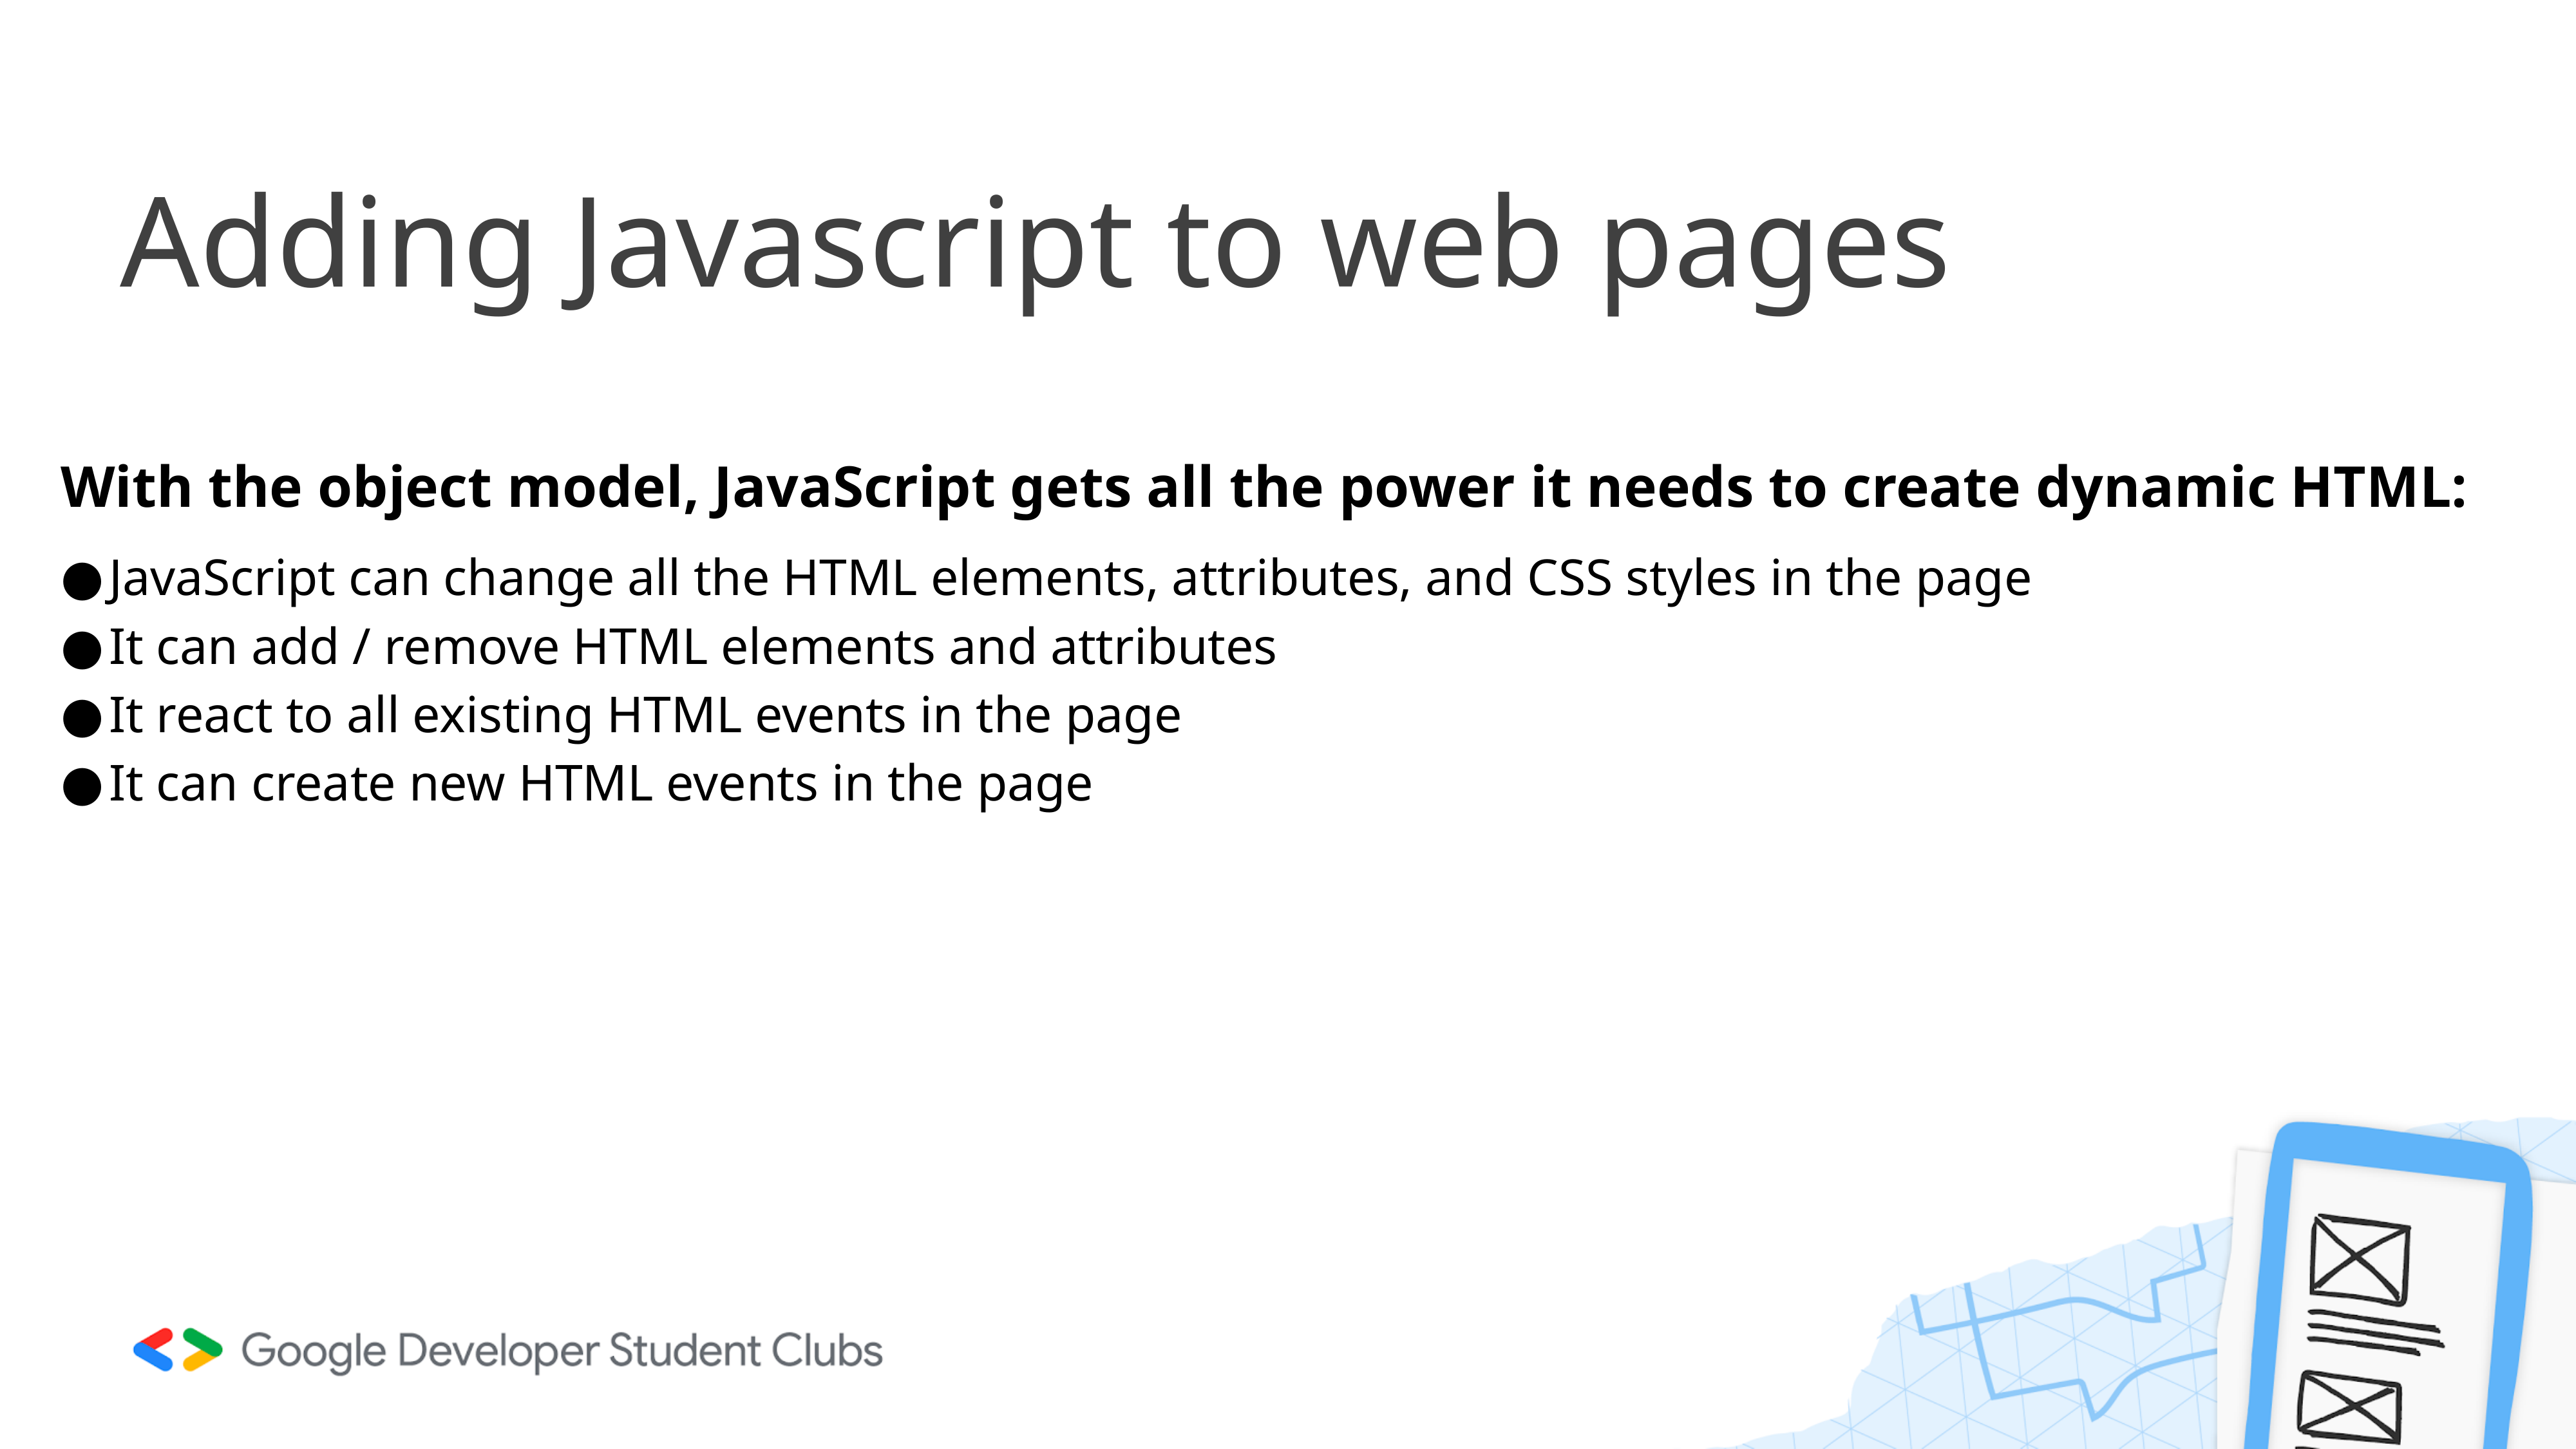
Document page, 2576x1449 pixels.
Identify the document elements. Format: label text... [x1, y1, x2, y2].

picture [0, 0, 2576, 1449]
list With the object model, JavaScript gets all the power it needs to create dynamic HTML: JavaScript can change all the HTML elements, attributes, and CSS styles in the page It can add / remove HTML elements and attributes It react to all existing HTML events in the page It can create new HTML events in the page [51, 431, 2530, 1282]
title Adding Javascript to web pages [94, 136, 2414, 430]
